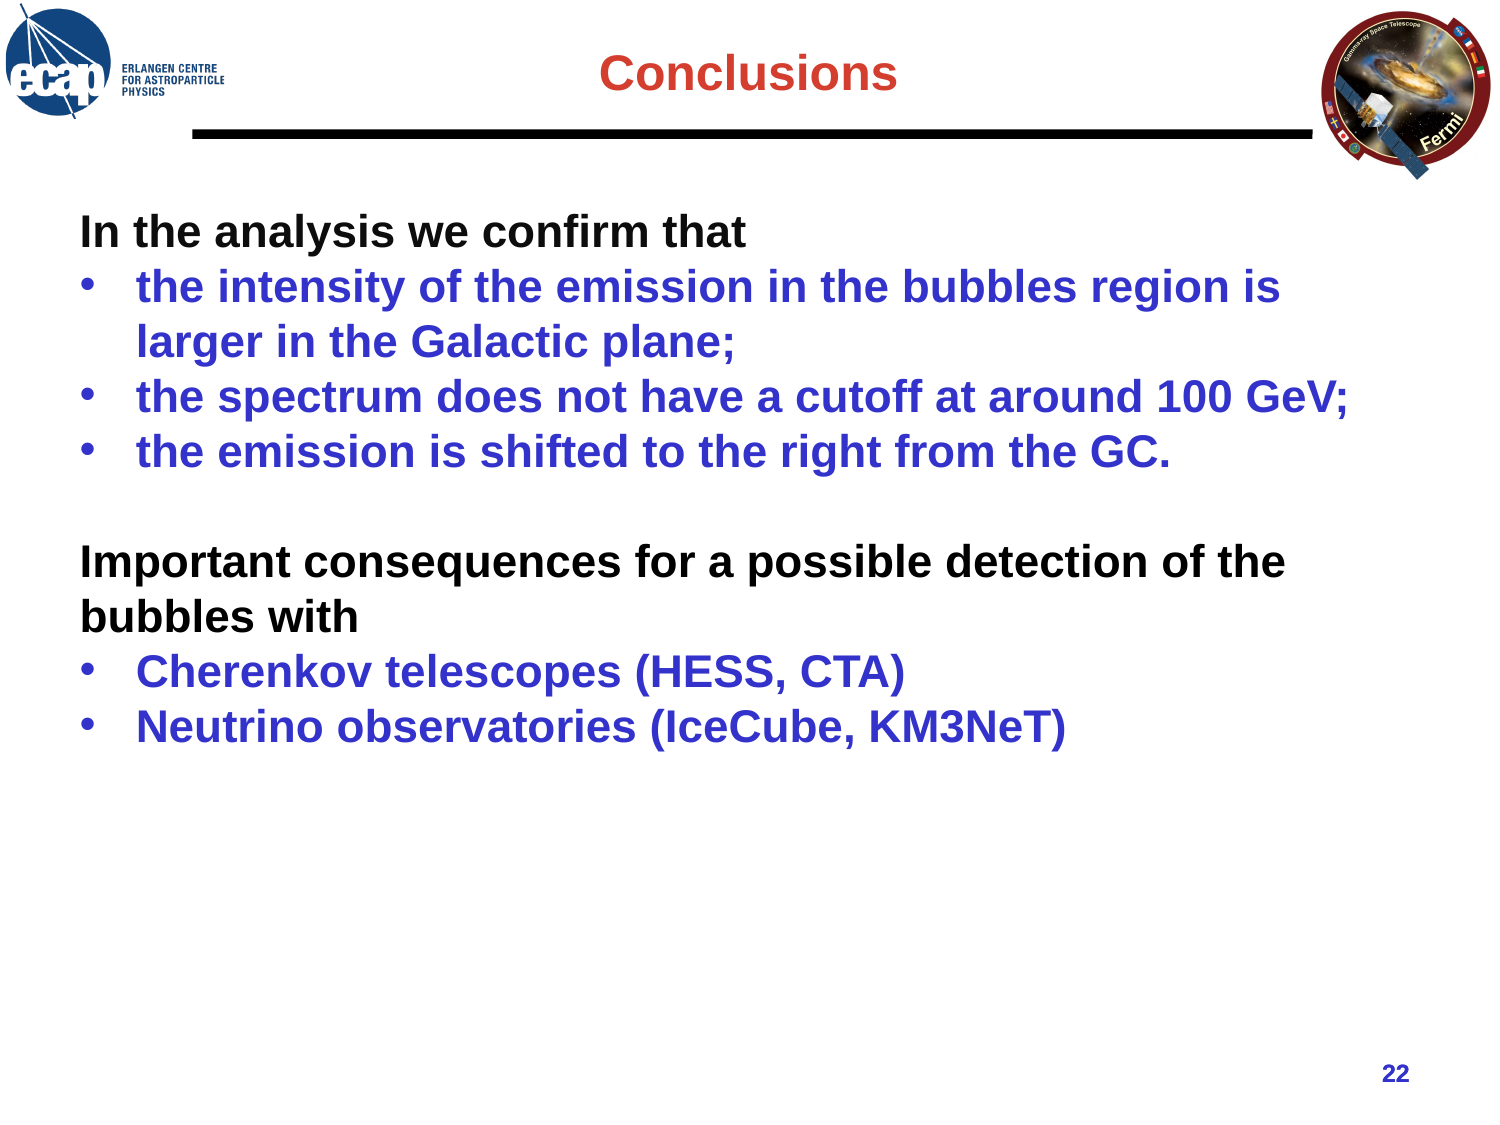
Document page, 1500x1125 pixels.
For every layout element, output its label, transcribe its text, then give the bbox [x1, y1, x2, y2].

text_box Conclusions [185, 16, 1313, 125]
text_box In the analysis we confirm that the intensity of the emission in the bubbles region is larger in the Galactic plane; the spectrum does not have a cutoff at around 100 GeV; the emission is shifted to the right from the GC. Important consequences for a possible detection of the bubbles with Cherenkov telescopes (HESS, CTA) Neutrino observatories (IceCube, KM3NeT) [64, 194, 1425, 759]
slide_number 22 [1074, 1042, 1425, 1103]
picture [1312, 0, 1500, 186]
